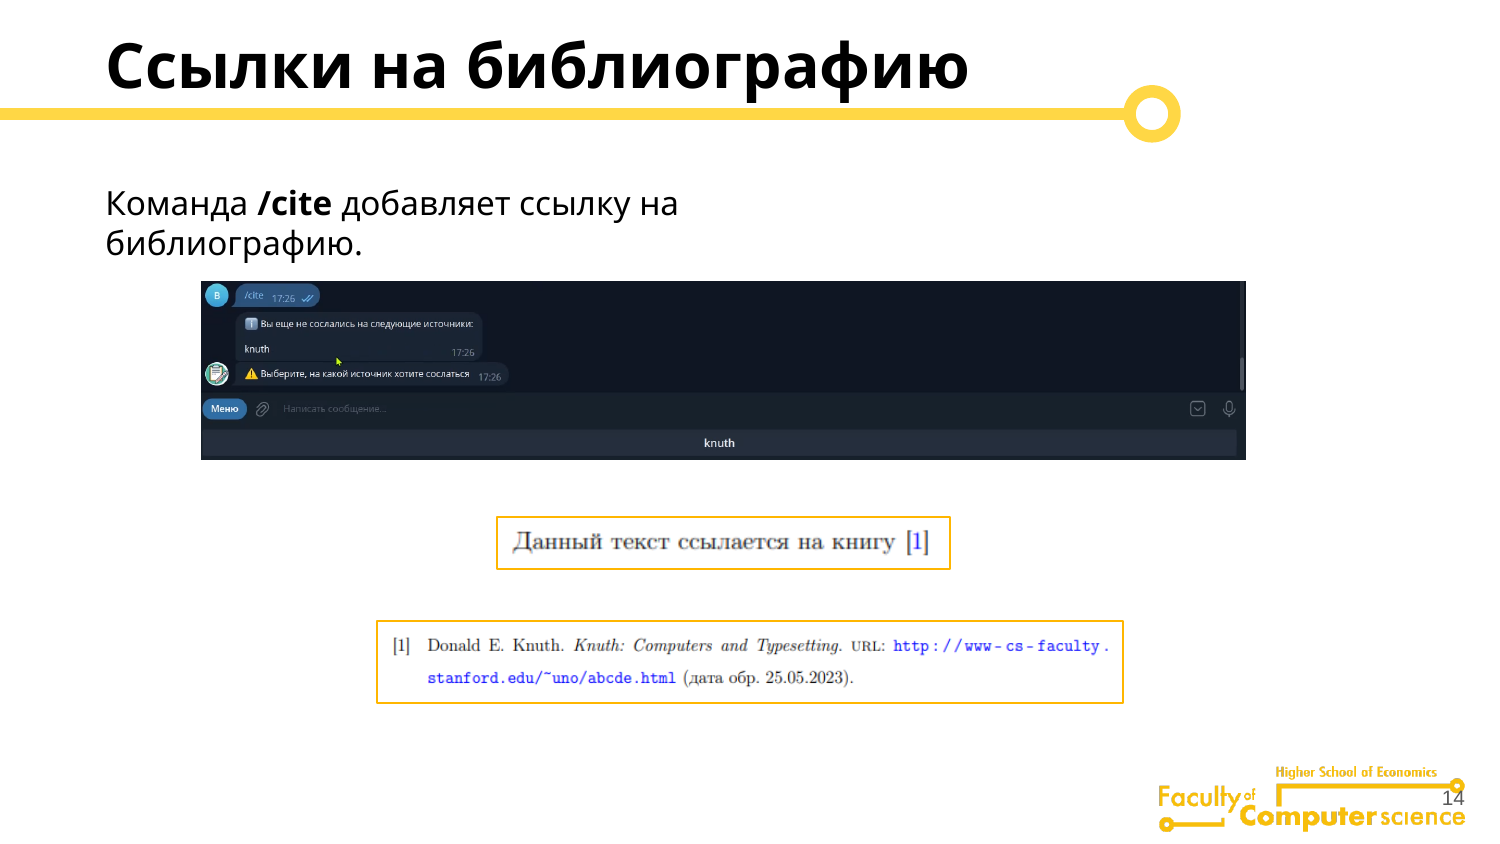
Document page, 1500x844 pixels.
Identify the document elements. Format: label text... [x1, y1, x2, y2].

text_box Ссылки на библиографию [90, 18, 1199, 79]
picture [377, 621, 1123, 703]
text_box Команда /cite добавляет ссылку на библиографию. [90, 167, 950, 251]
picture [200, 280, 1246, 460]
picture [1145, 749, 1477, 844]
picture [497, 517, 950, 569]
text_box [1129, 91, 1175, 137]
